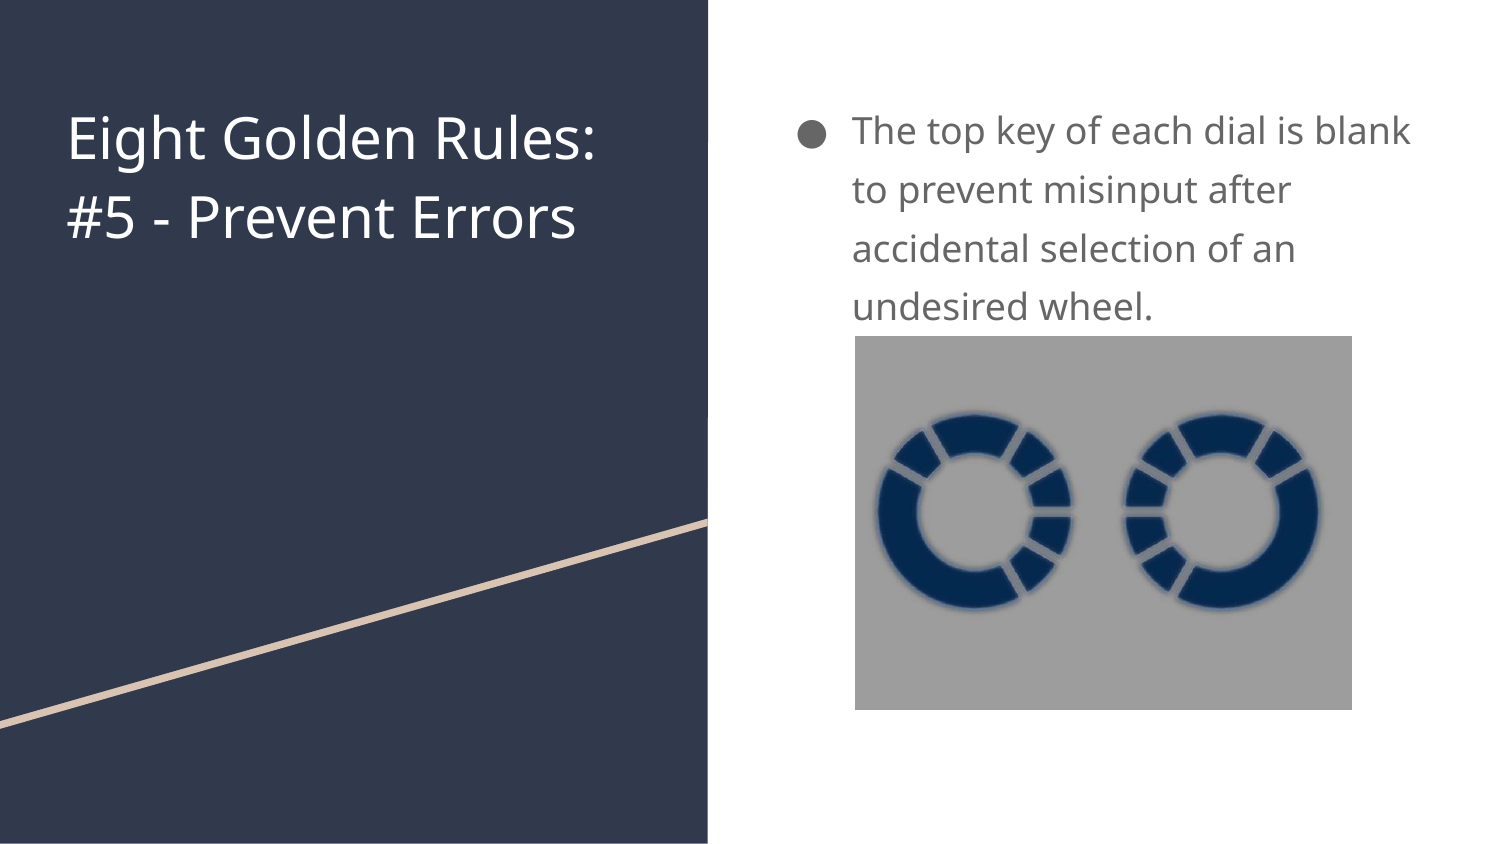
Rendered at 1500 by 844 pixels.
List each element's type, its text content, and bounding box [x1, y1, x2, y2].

picture [855, 336, 1352, 710]
title Eight Golden Rules: #5 - Prevent Errors [51, 82, 679, 494]
list The top key of each dial is blank to prevent misinput after accidental selection of an undesired wheel. [761, 82, 1446, 755]
